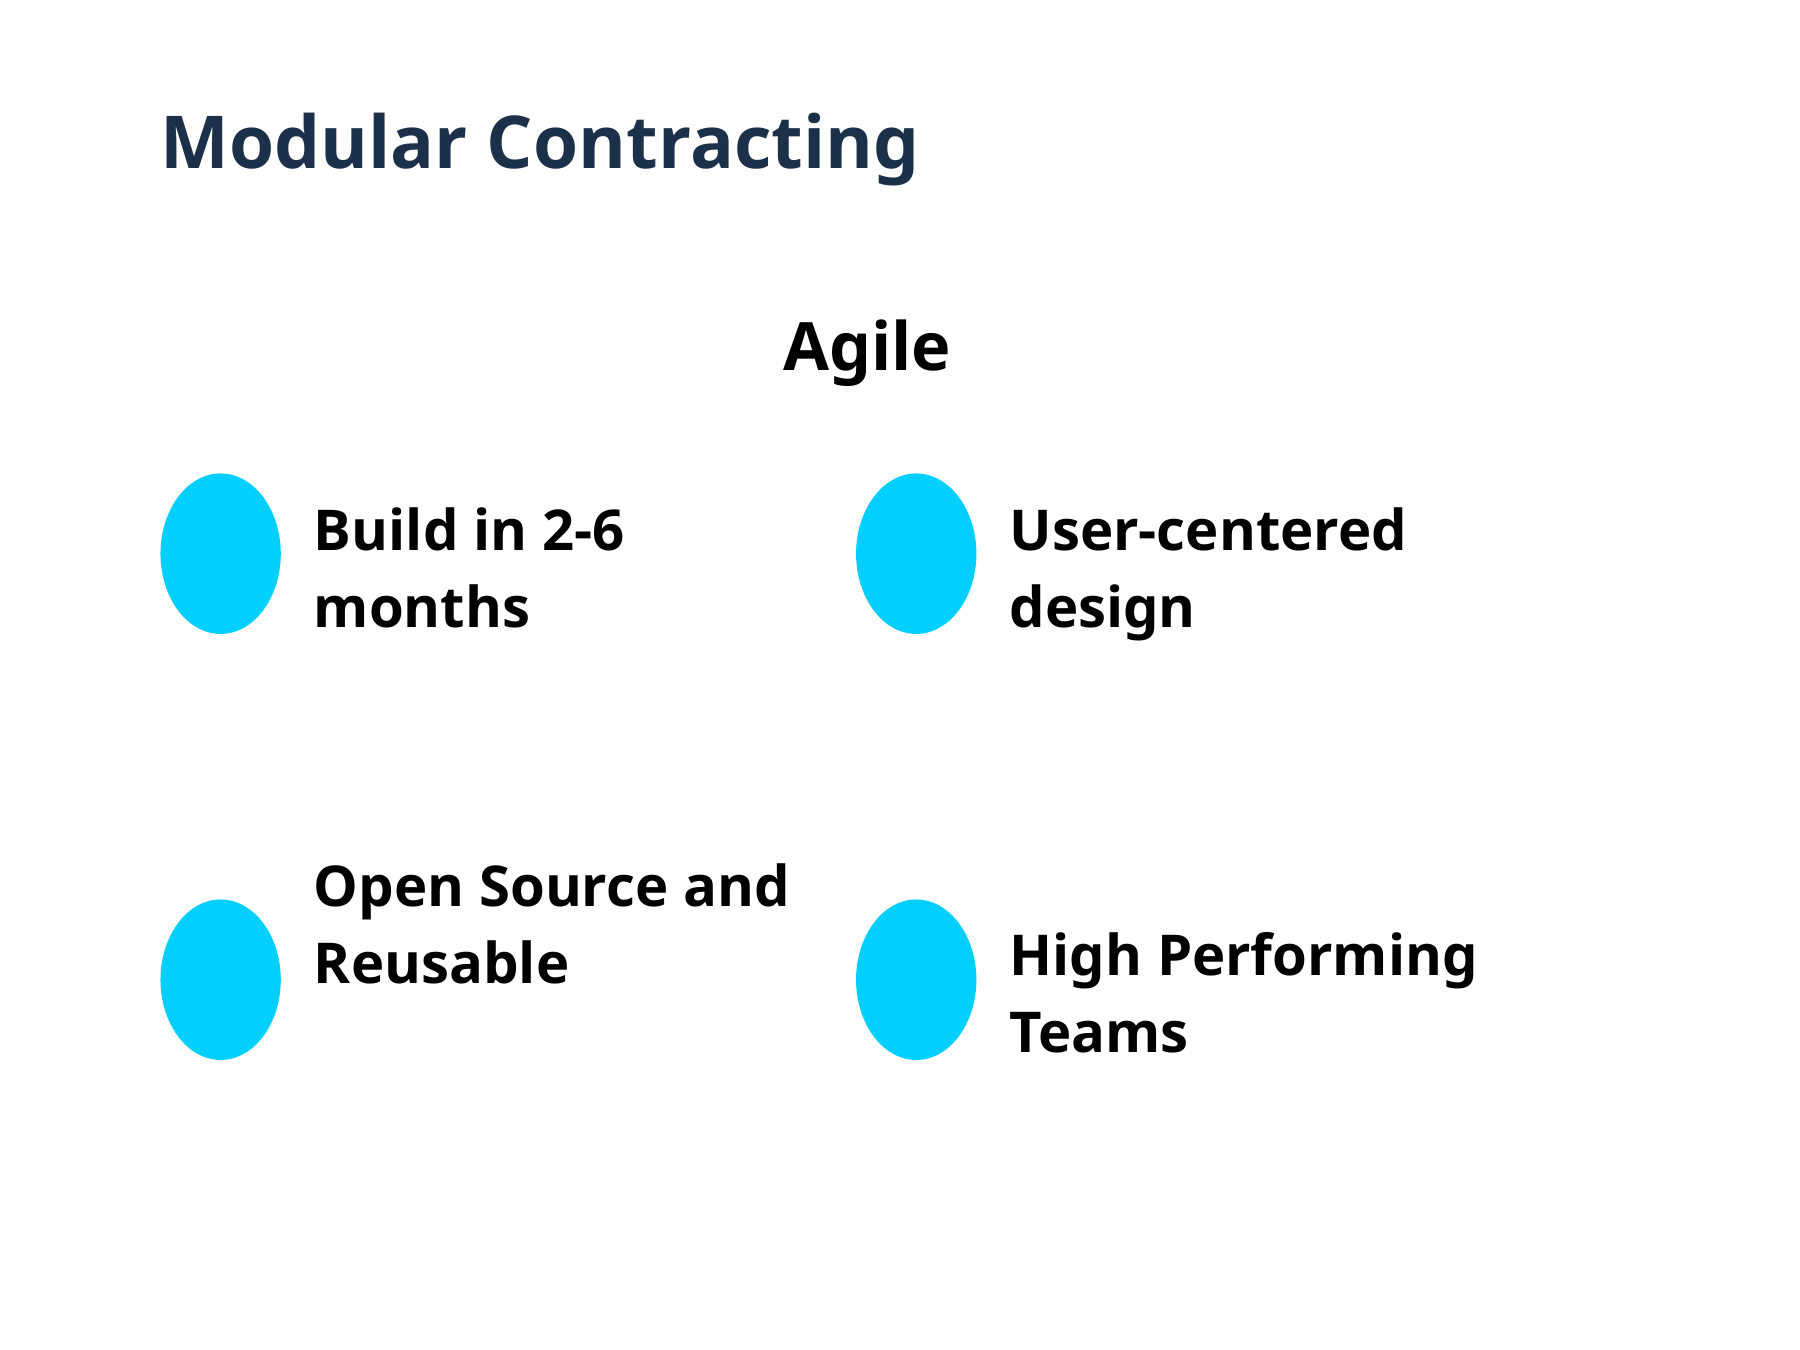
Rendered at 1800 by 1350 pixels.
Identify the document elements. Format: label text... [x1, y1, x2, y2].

title Modular Contracting [140, 75, 1595, 298]
list Build in 2-6 months [294, 444, 811, 679]
list Open Source and Reusable [294, 869, 811, 1104]
list High Performing Teams [989, 869, 1506, 1104]
list User-centered design [989, 444, 1506, 679]
text_box Agile [689, 297, 1045, 379]
